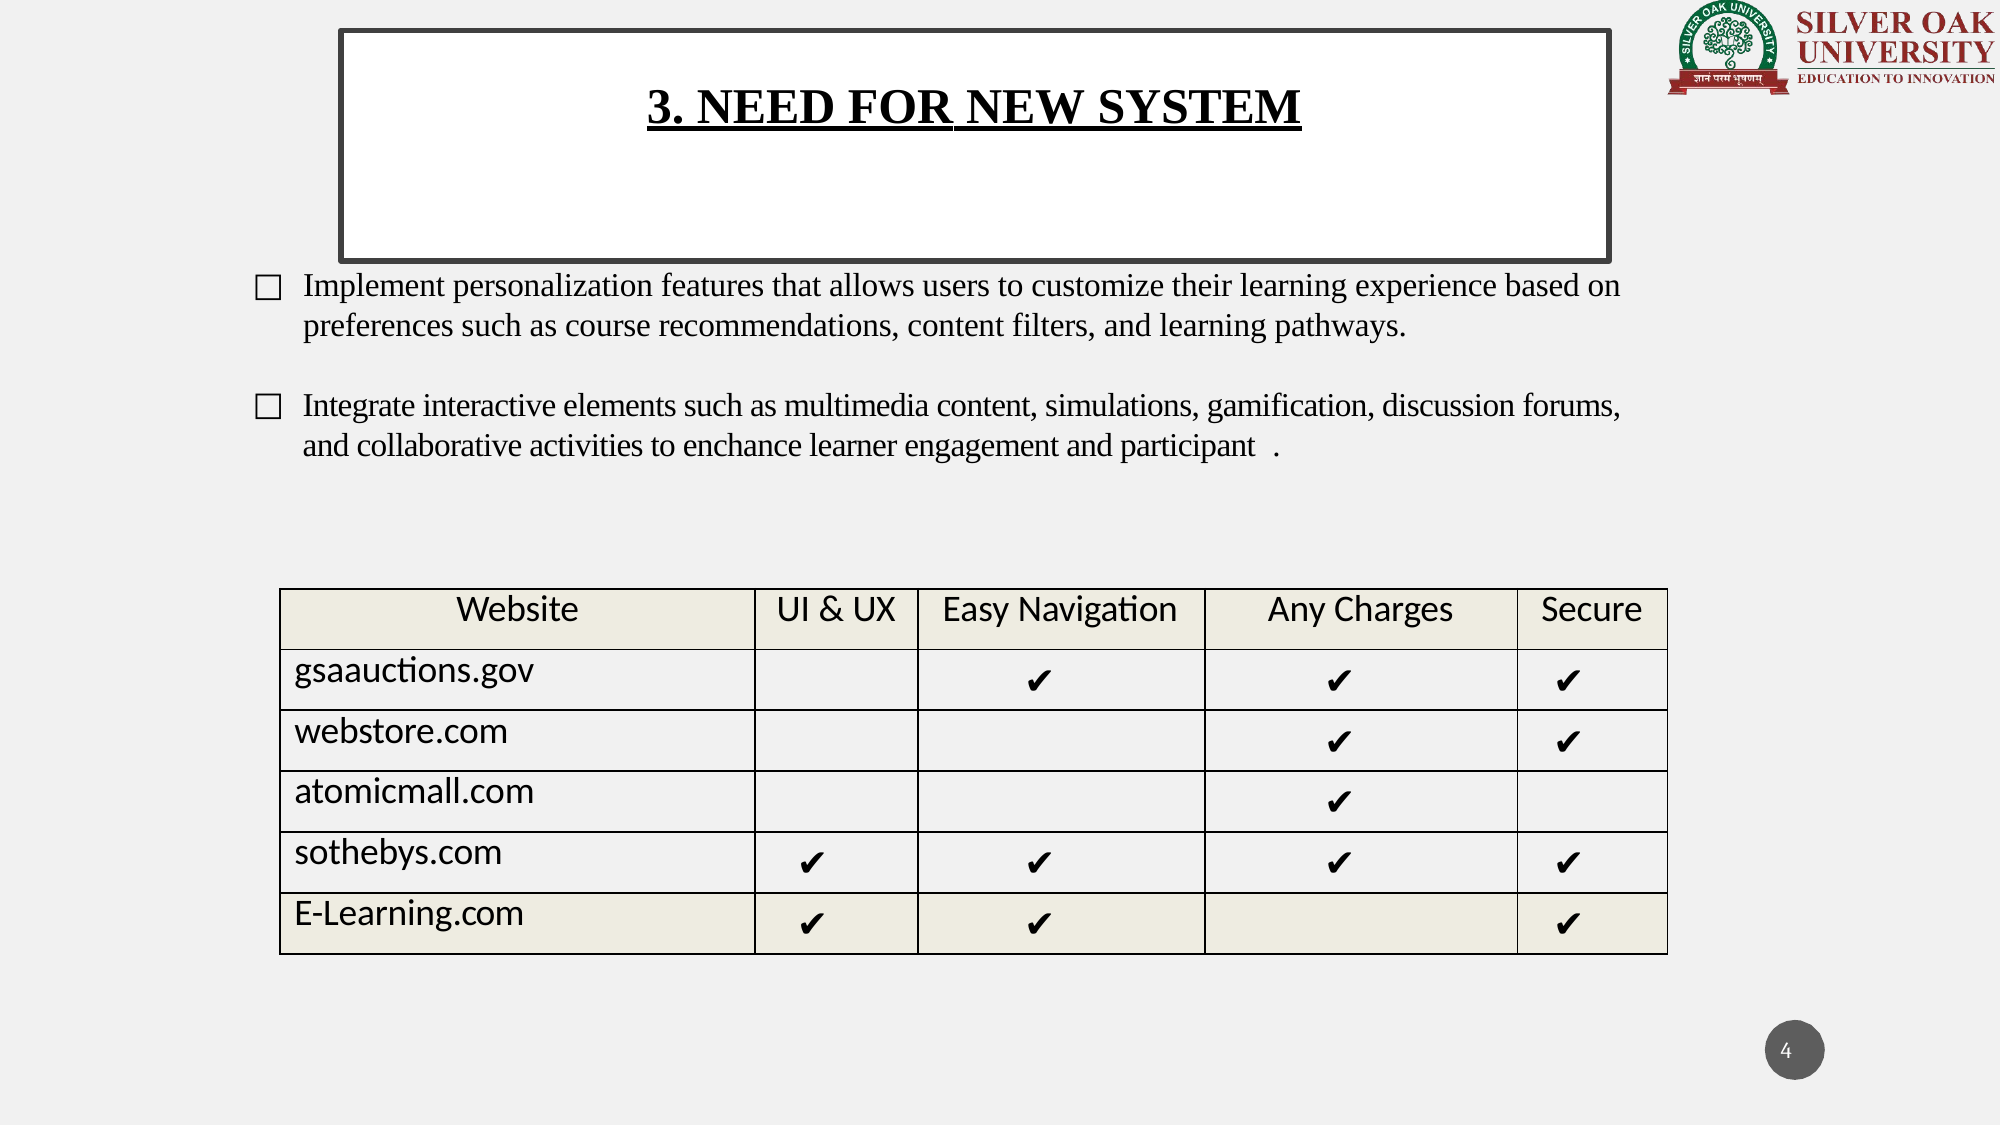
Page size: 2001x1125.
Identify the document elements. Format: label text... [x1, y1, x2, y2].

table_header UI & UX [756, 590, 917, 649]
text_box [1764, 1019, 1825, 1080]
table_cell gsaauctions.gov [281, 650, 754, 709]
table_cell ✔ [756, 833, 917, 892]
table_cell ✔ [1206, 650, 1517, 709]
table_cell ✔ [756, 894, 917, 953]
table_cell ✔ [1518, 711, 1667, 770]
table_cell [919, 711, 1204, 770]
table_cell ✔ [1206, 833, 1517, 892]
picture [1667, 0, 1995, 95]
table_cell webstore.com [281, 711, 754, 770]
table_cell ✔ [919, 894, 1204, 953]
table_cell [919, 772, 1204, 831]
table_cell [756, 711, 917, 770]
table_header Easy Navigation [919, 590, 1204, 649]
table_cell [1518, 772, 1667, 831]
table_header Website [281, 590, 754, 649]
table_cell E-Learning.com [281, 894, 754, 953]
table_cell ✔ [1206, 772, 1517, 831]
table_header Any Charges [1206, 590, 1517, 649]
table_cell ✔ [919, 833, 1204, 892]
table_cell [756, 772, 917, 831]
table_cell sothebys.com [281, 833, 754, 892]
table_cell ✔ [1206, 711, 1517, 770]
table_cell ✔ [1518, 894, 1667, 953]
table_cell [1206, 894, 1517, 953]
table_cell [756, 650, 917, 709]
table_cell ✔ [919, 650, 1204, 709]
table_cell ✔ [1518, 650, 1667, 709]
text_box 4 [1778, 1034, 1812, 1063]
table_cell ✔ [1518, 833, 1667, 892]
table_cell atomicmall.com [281, 772, 754, 831]
table_header Secure [1518, 590, 1667, 649]
text_box Implement personalization features that allows users to customize their learning experience based on preferences such as course recommendations, content filters, and learning pathways. Integrate interactive elements such as multimedia content, simulations, gamification, discussion forums, and collaborative activities to enchance learner engagement and participant . [250, 261, 1638, 463]
title 3. NEED FOR NEW SYSTEM [340, 30, 1609, 261]
